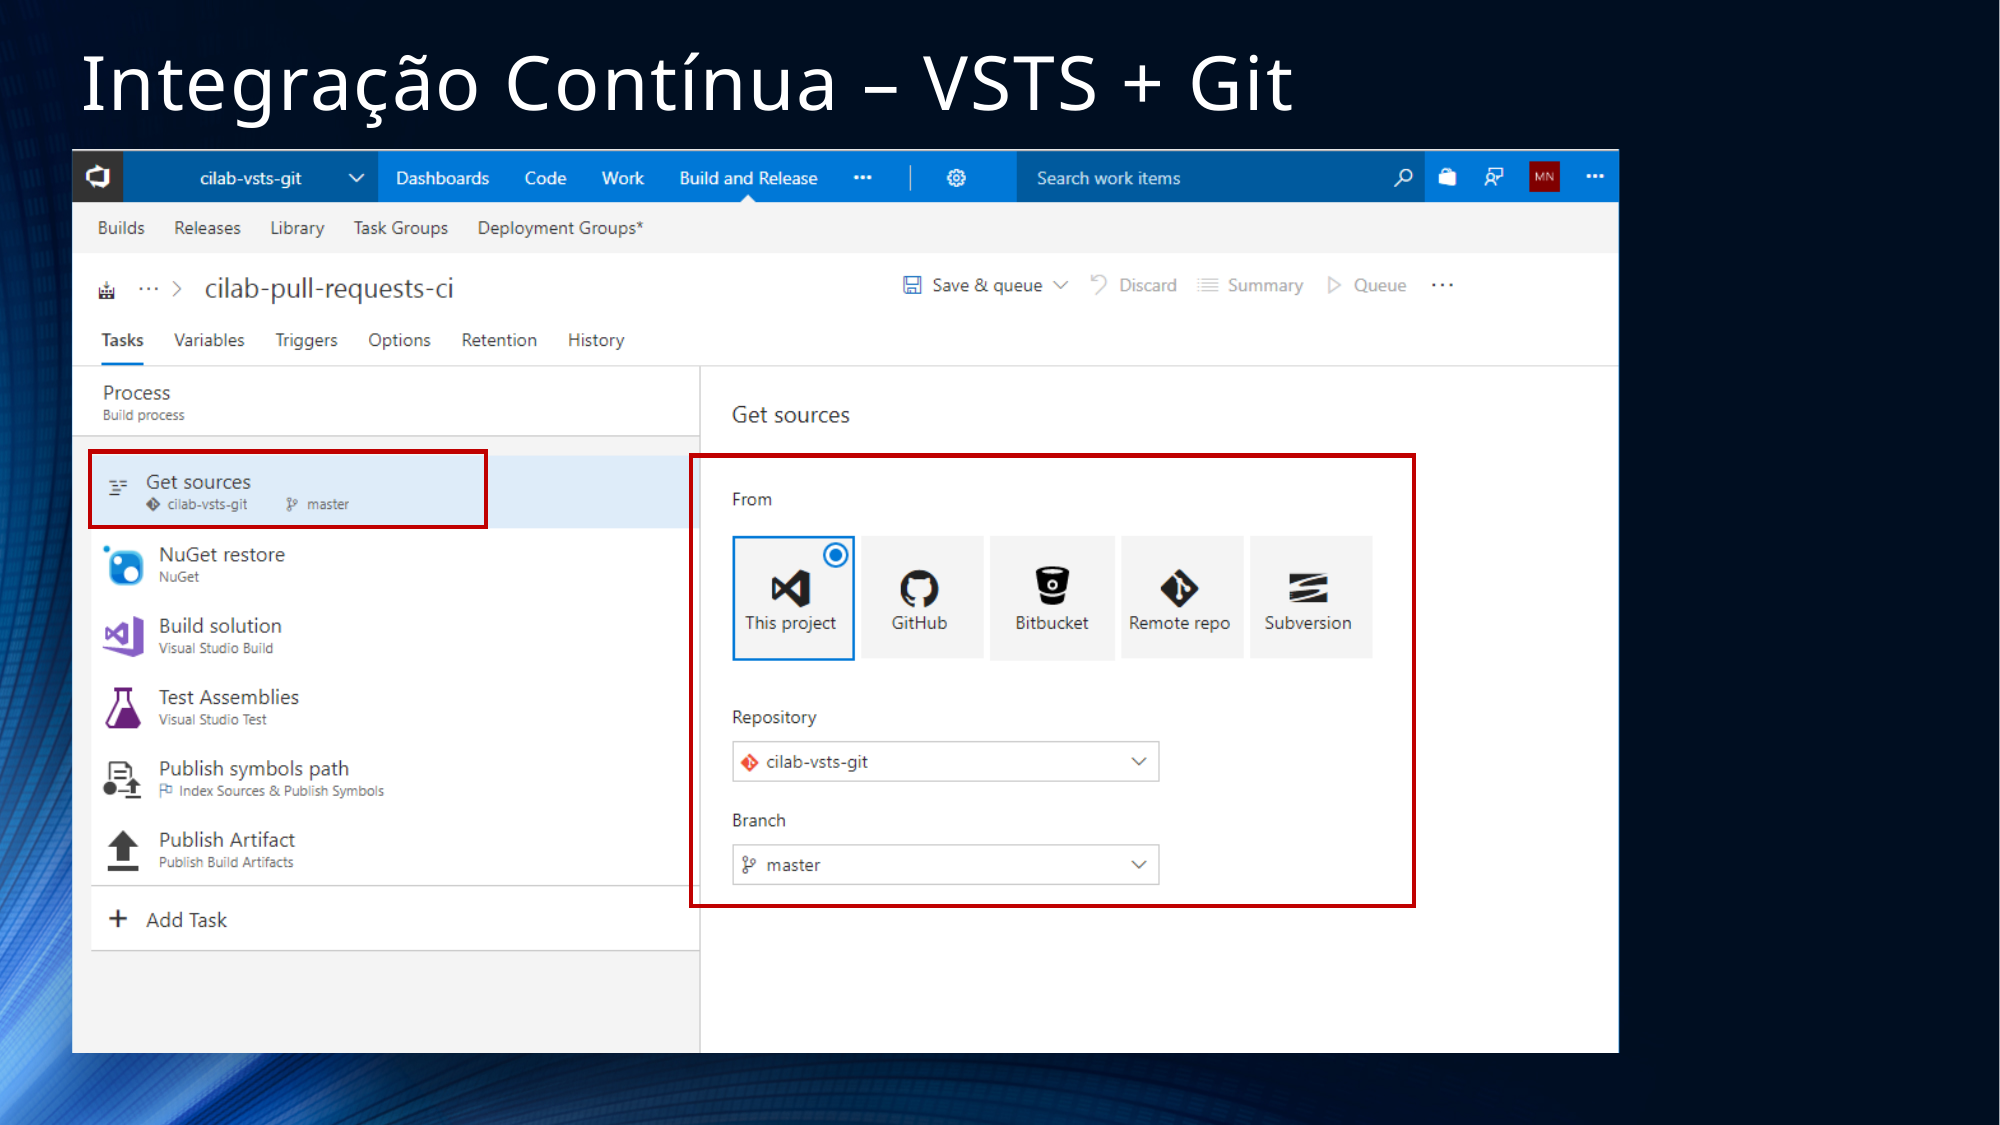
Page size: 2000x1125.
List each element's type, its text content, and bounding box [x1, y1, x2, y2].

picture [0, 0, 2000, 1125]
title Integração Contínua – VSTS + Git [66, 19, 1567, 134]
